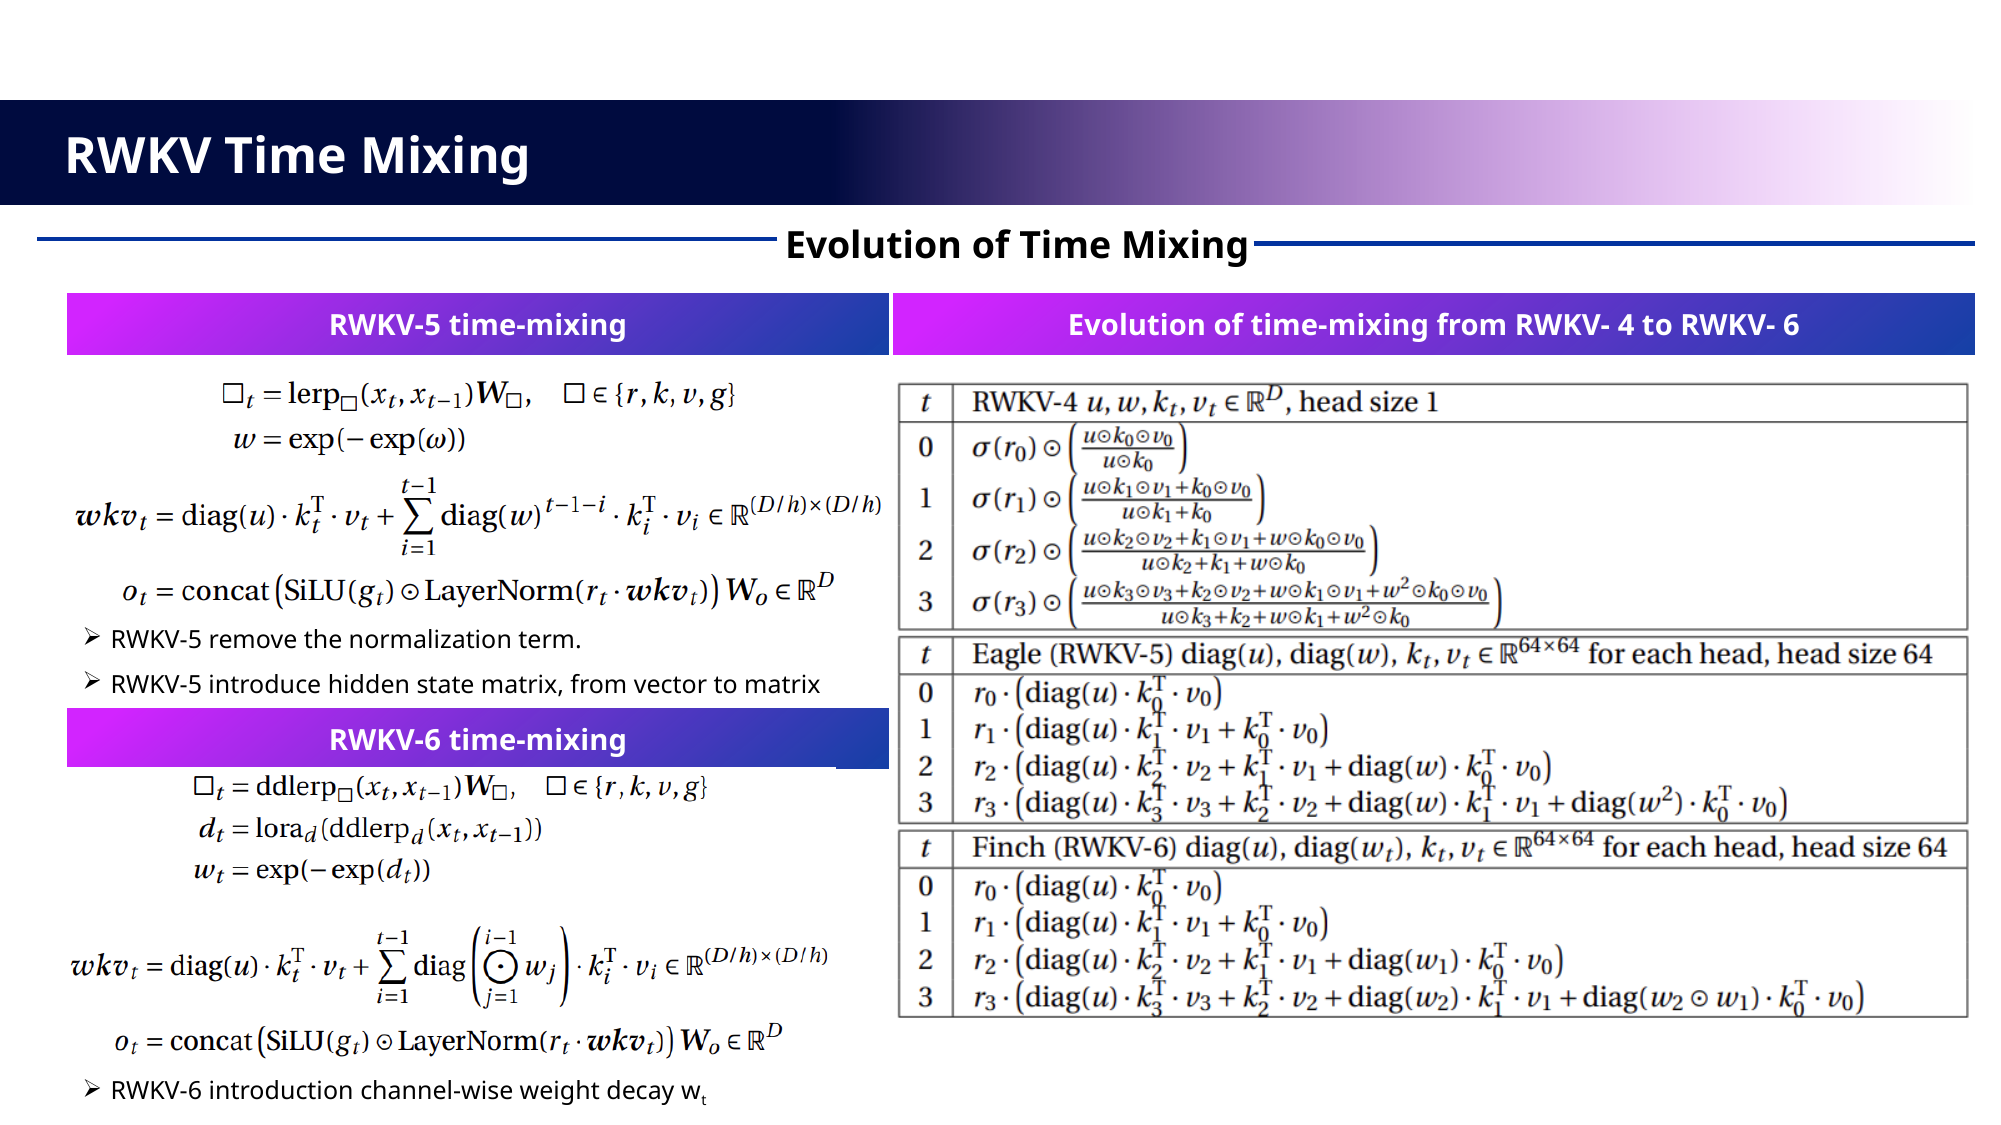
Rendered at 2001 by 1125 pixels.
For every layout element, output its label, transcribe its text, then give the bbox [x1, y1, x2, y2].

text_box RWKV-6 introduction channel-wise weight decay wt [67, 1060, 822, 1116]
text_box [0, 99, 1975, 206]
picture [67, 359, 889, 613]
text_box RWKV-5 time-mixing [67, 293, 889, 355]
picture [893, 374, 1975, 1024]
text_box RWKV-5 remove the normalization term. RWKV-5 introduce hidden state matrix, from vector to matrix [67, 613, 889, 703]
text_box RWKV-6 time-mixing [67, 708, 889, 769]
text_box Evolution of time-mixing from RWKV- 4 to RWKV- 6 [893, 293, 1975, 355]
text_box RWKV Time Mixing [50, 86, 1000, 192]
picture [67, 767, 836, 1060]
text_box Evolution of Time Mixing [593, 213, 1443, 274]
